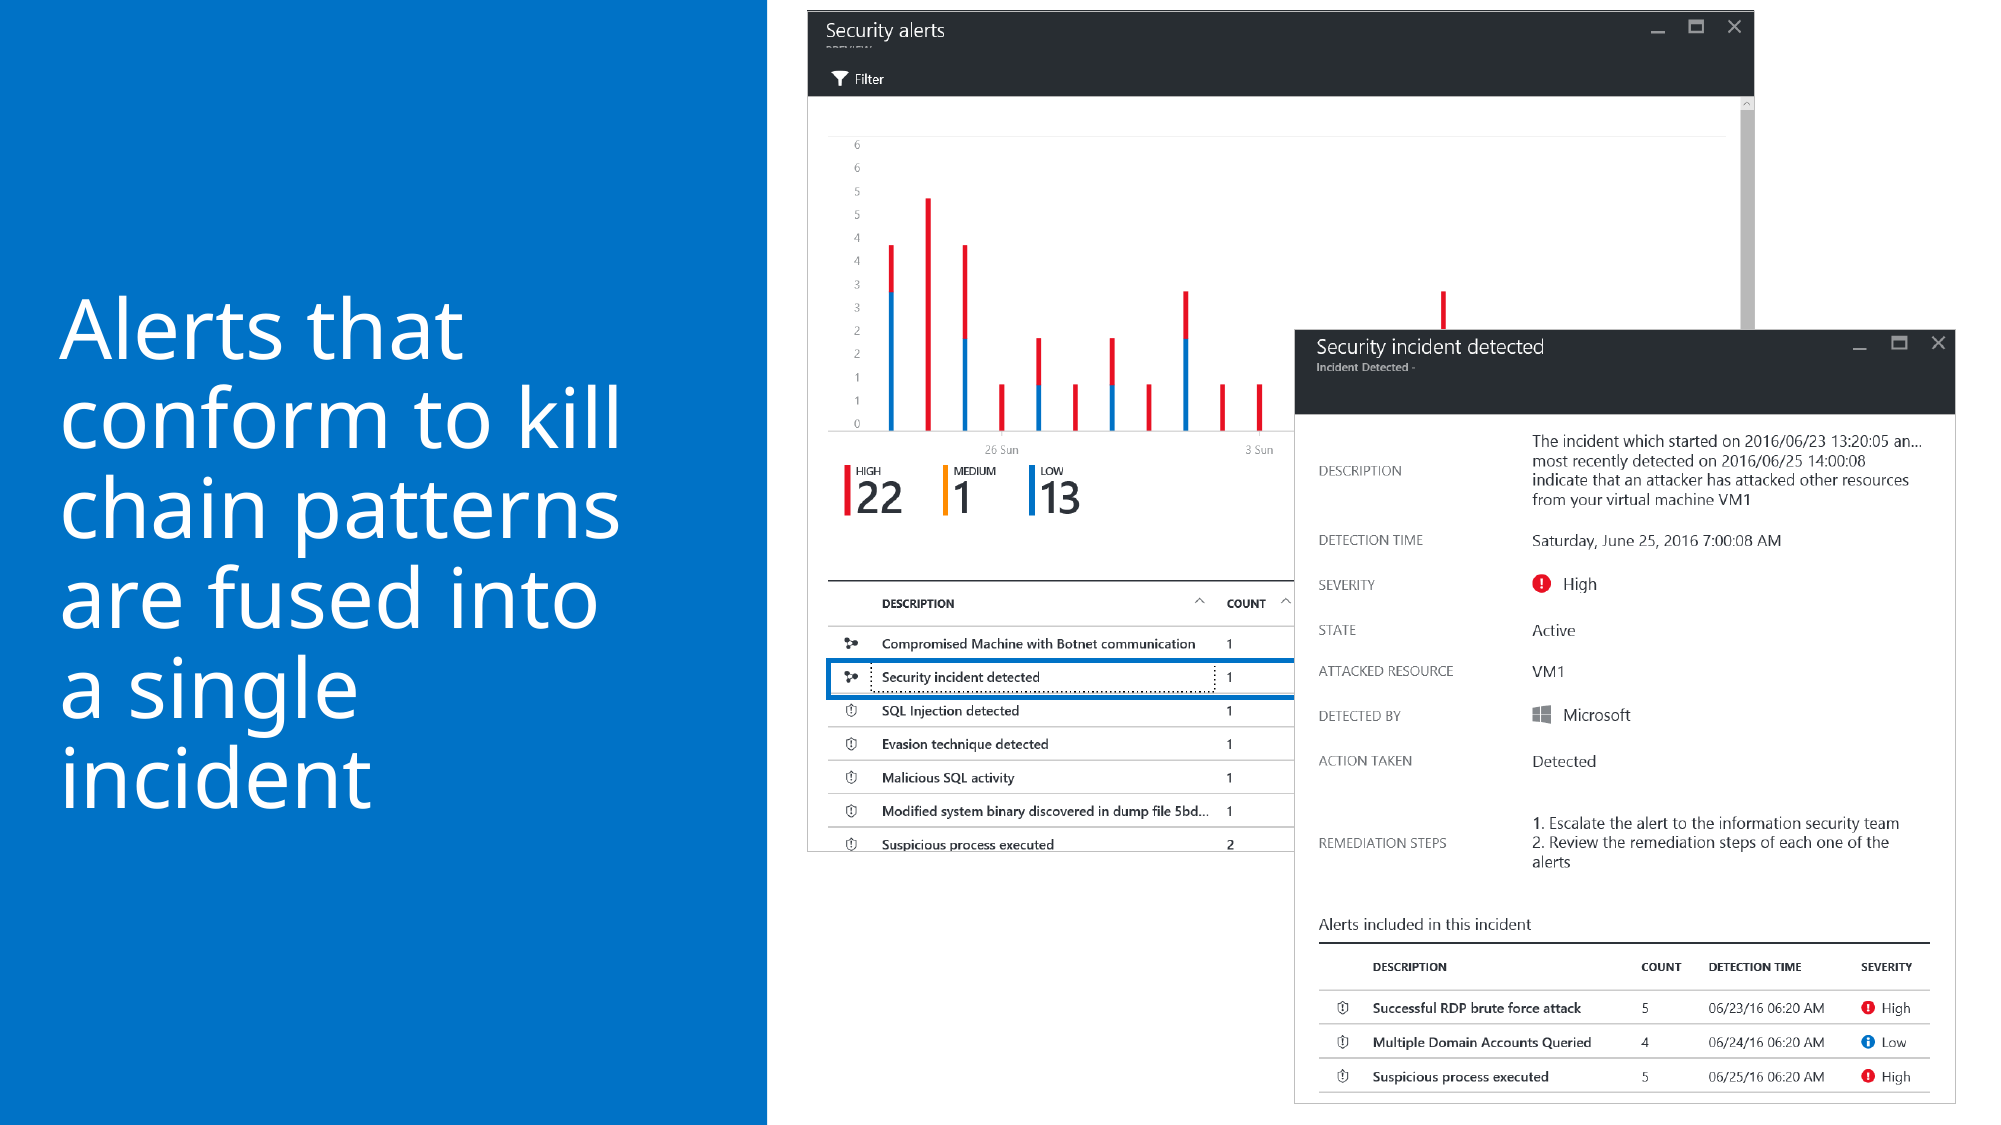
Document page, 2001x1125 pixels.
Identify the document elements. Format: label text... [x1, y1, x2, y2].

title Alerts that conform to kill chain patterns are fused into a single incident [44, 91, 645, 1023]
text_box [1294, 329, 1956, 1104]
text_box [807, 11, 1755, 852]
